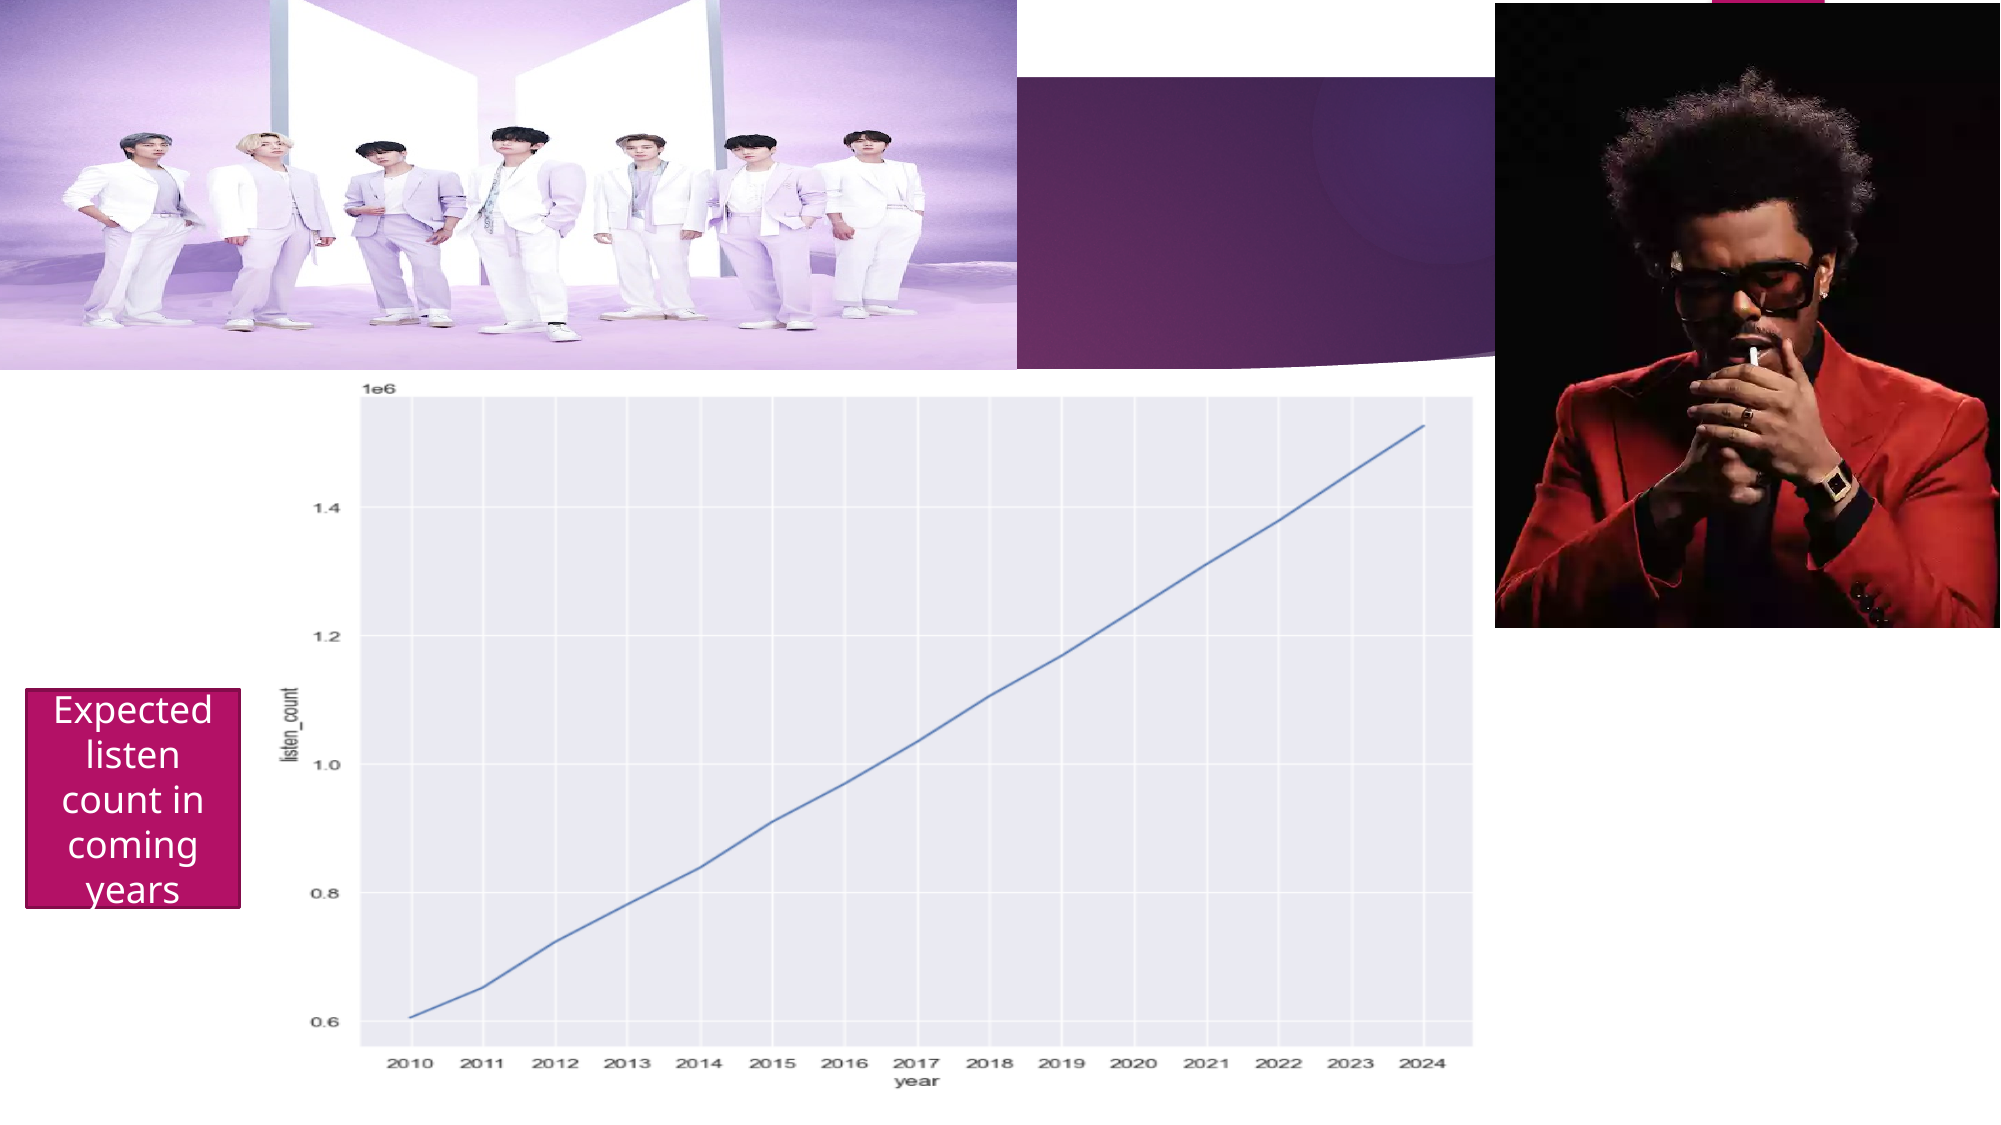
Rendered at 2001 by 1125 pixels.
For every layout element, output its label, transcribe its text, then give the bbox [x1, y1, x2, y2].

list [247, 369, 1686, 1104]
text_box Expected listen count in coming years [25, 688, 241, 909]
picture [1495, 3, 2000, 628]
picture [0, 0, 1017, 370]
